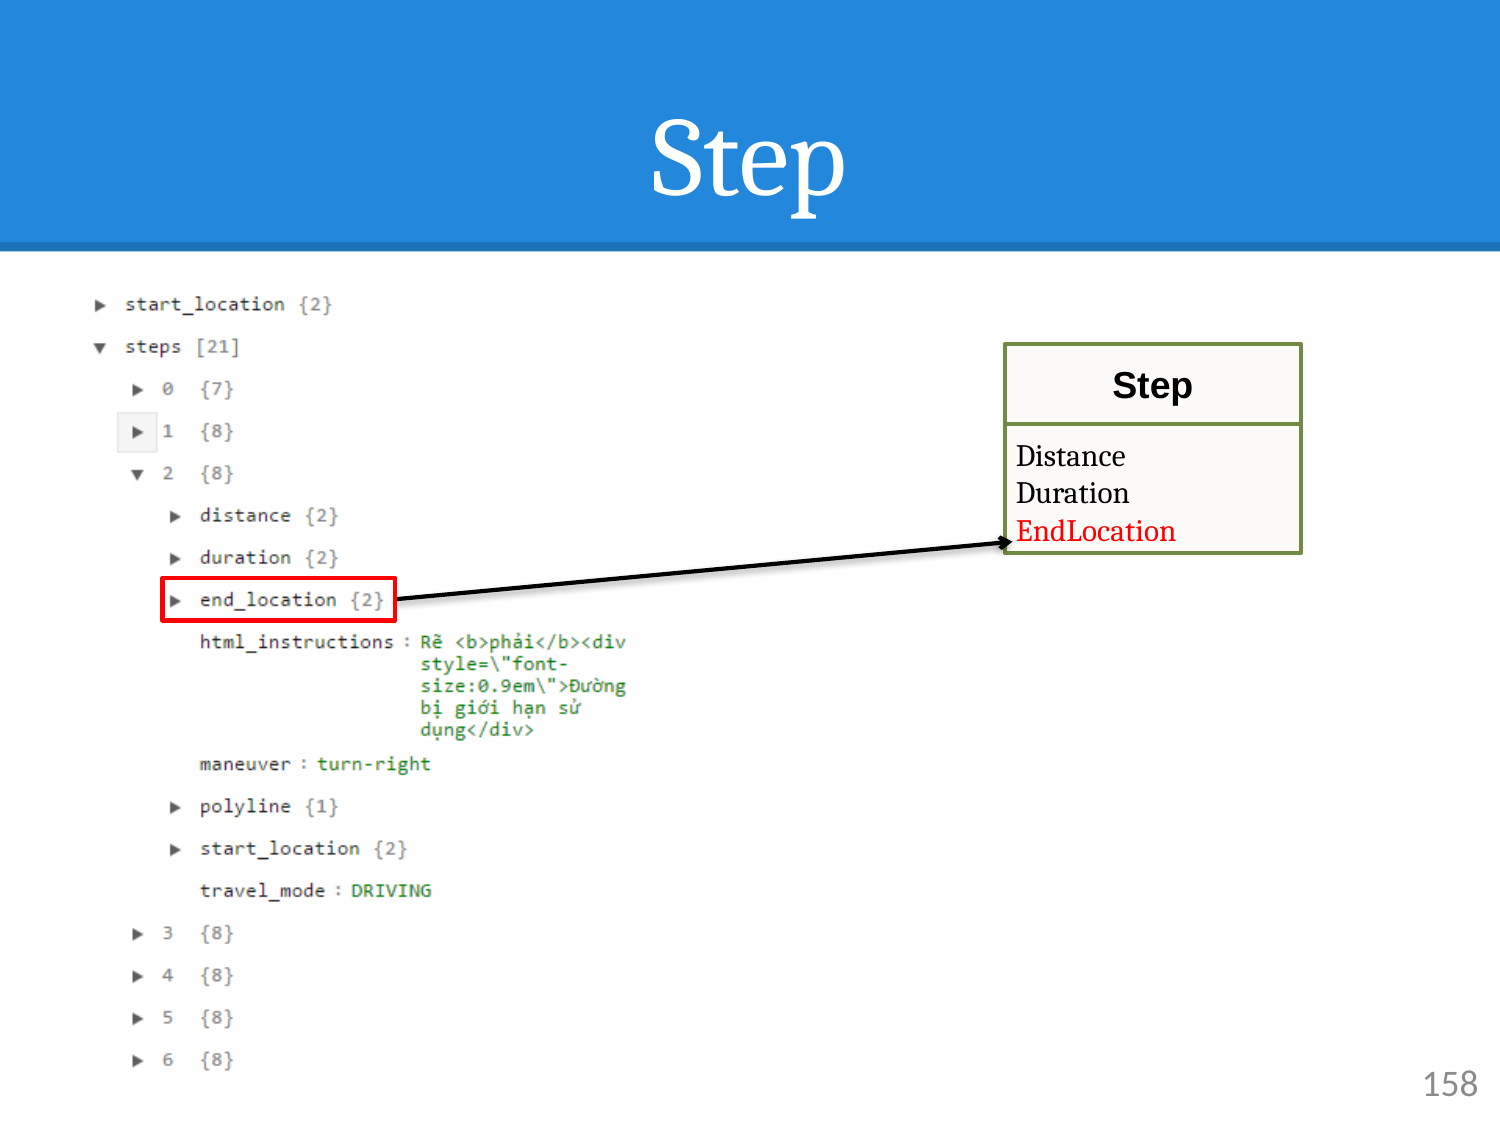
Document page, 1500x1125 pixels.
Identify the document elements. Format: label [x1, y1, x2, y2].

picture [74, 280, 645, 1077]
slide_number [1403, 1038, 1494, 1125]
text_box [395, 344, 1302, 600]
title [75, 45, 1425, 233]
